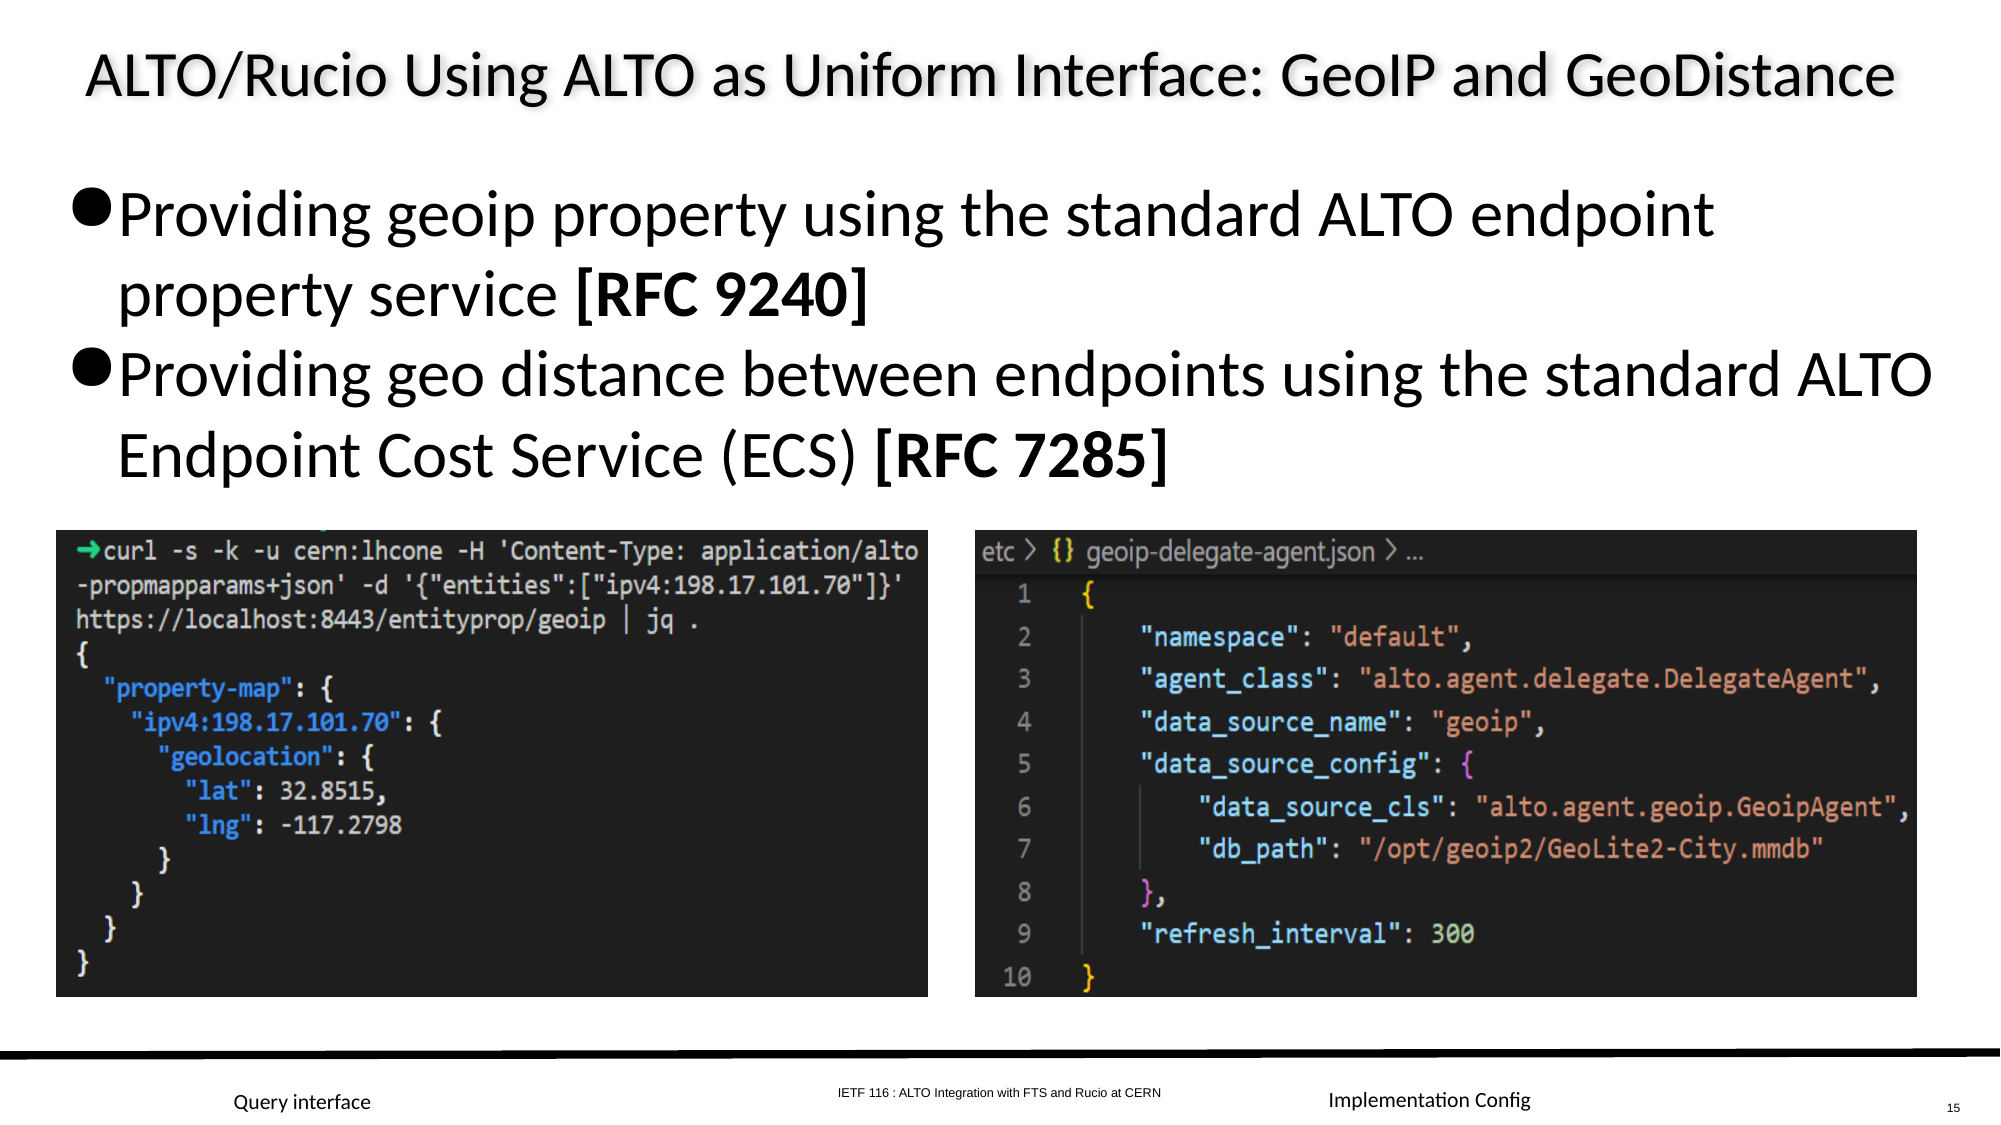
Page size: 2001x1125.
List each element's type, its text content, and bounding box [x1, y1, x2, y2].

picture [55, 530, 928, 997]
picture [975, 530, 1917, 997]
title ALTO/Rucio Using ALTO as Uniform Interface: GeoIP and GeoDistance [55, 13, 1930, 127]
text_box Query interface [218, 1055, 489, 1122]
list Providing geoip property using the standard ALTO endpoint property service [RFC 9240] Providing geo distance between endpoints using the standard ALTO Endpoint Cost Service (ECS) [RFC 7285] [27, 162, 1965, 1038]
text_box Implementation Config [1313, 1053, 1699, 1120]
